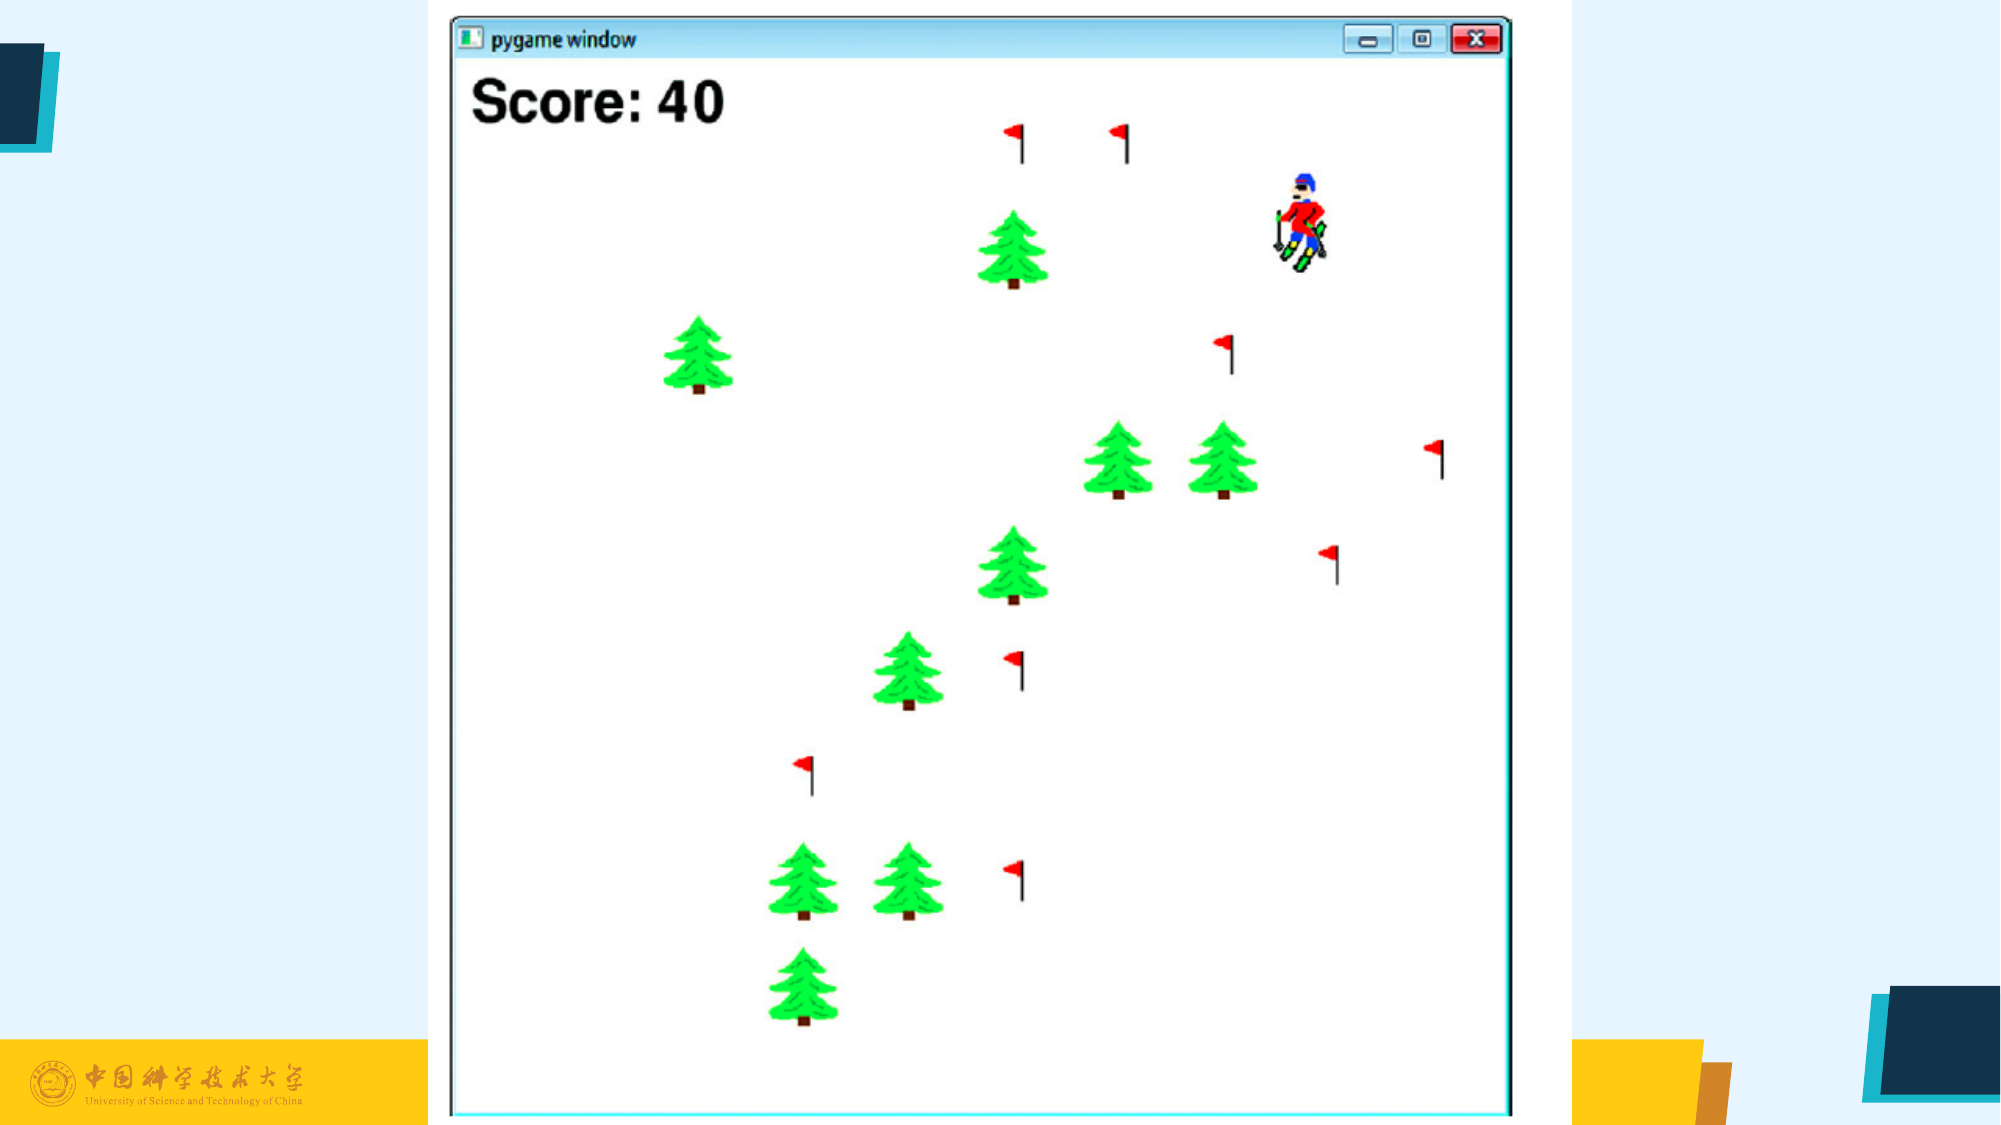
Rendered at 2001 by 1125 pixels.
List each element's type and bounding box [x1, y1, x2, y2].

picture [428, 0, 1572, 1125]
